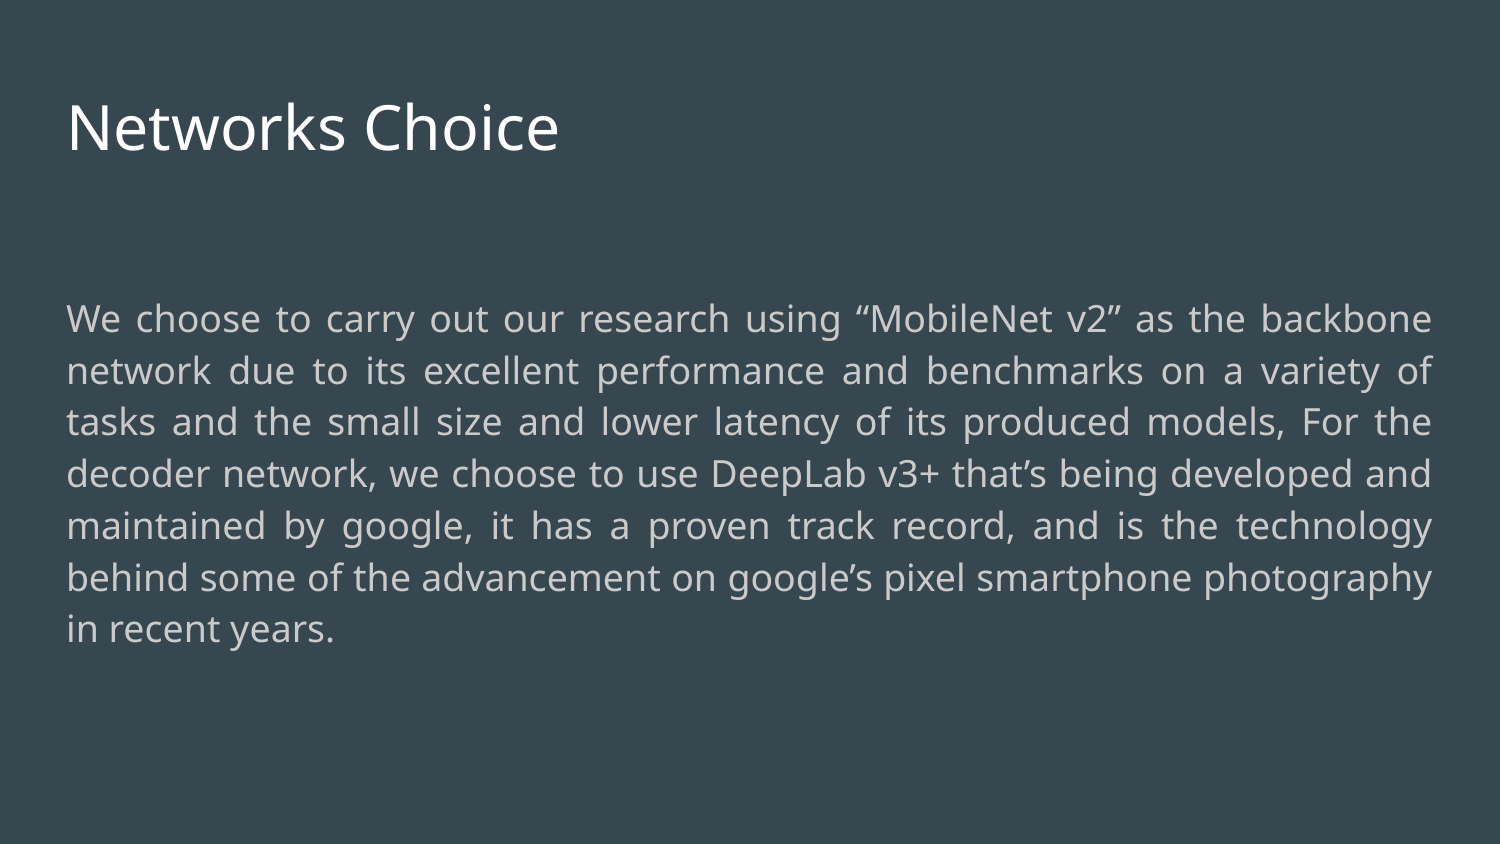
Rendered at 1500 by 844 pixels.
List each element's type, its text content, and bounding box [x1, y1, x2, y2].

title Networks Choice [51, 72, 1449, 167]
list We choose to carry out our research using “MobileNet v2” as the backbone network due to its excellent performance and benchmarks on a variety of tasks and the small size and lower latency of its produced models, For the decoder network, we choose to use DeepLab v3+ that’s being developed and maintained by google, it has a proven track record, and is the technology behind some of the advancement on google’s pixel smartphone photography in recent years. [51, 189, 1449, 750]
